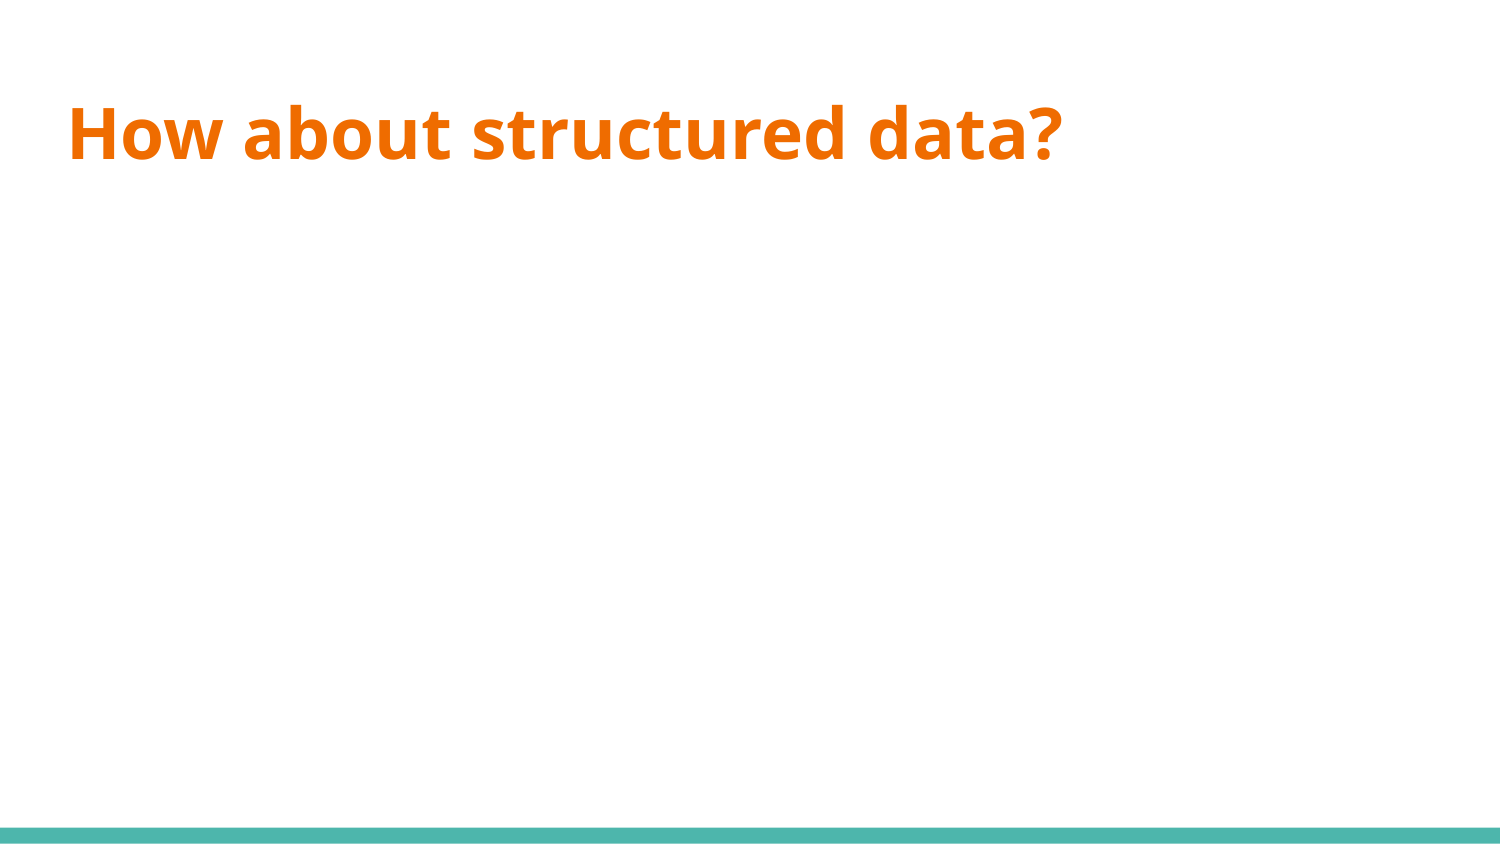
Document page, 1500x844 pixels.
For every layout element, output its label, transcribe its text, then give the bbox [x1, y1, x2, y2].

title How about structured data? [51, 72, 1449, 189]
